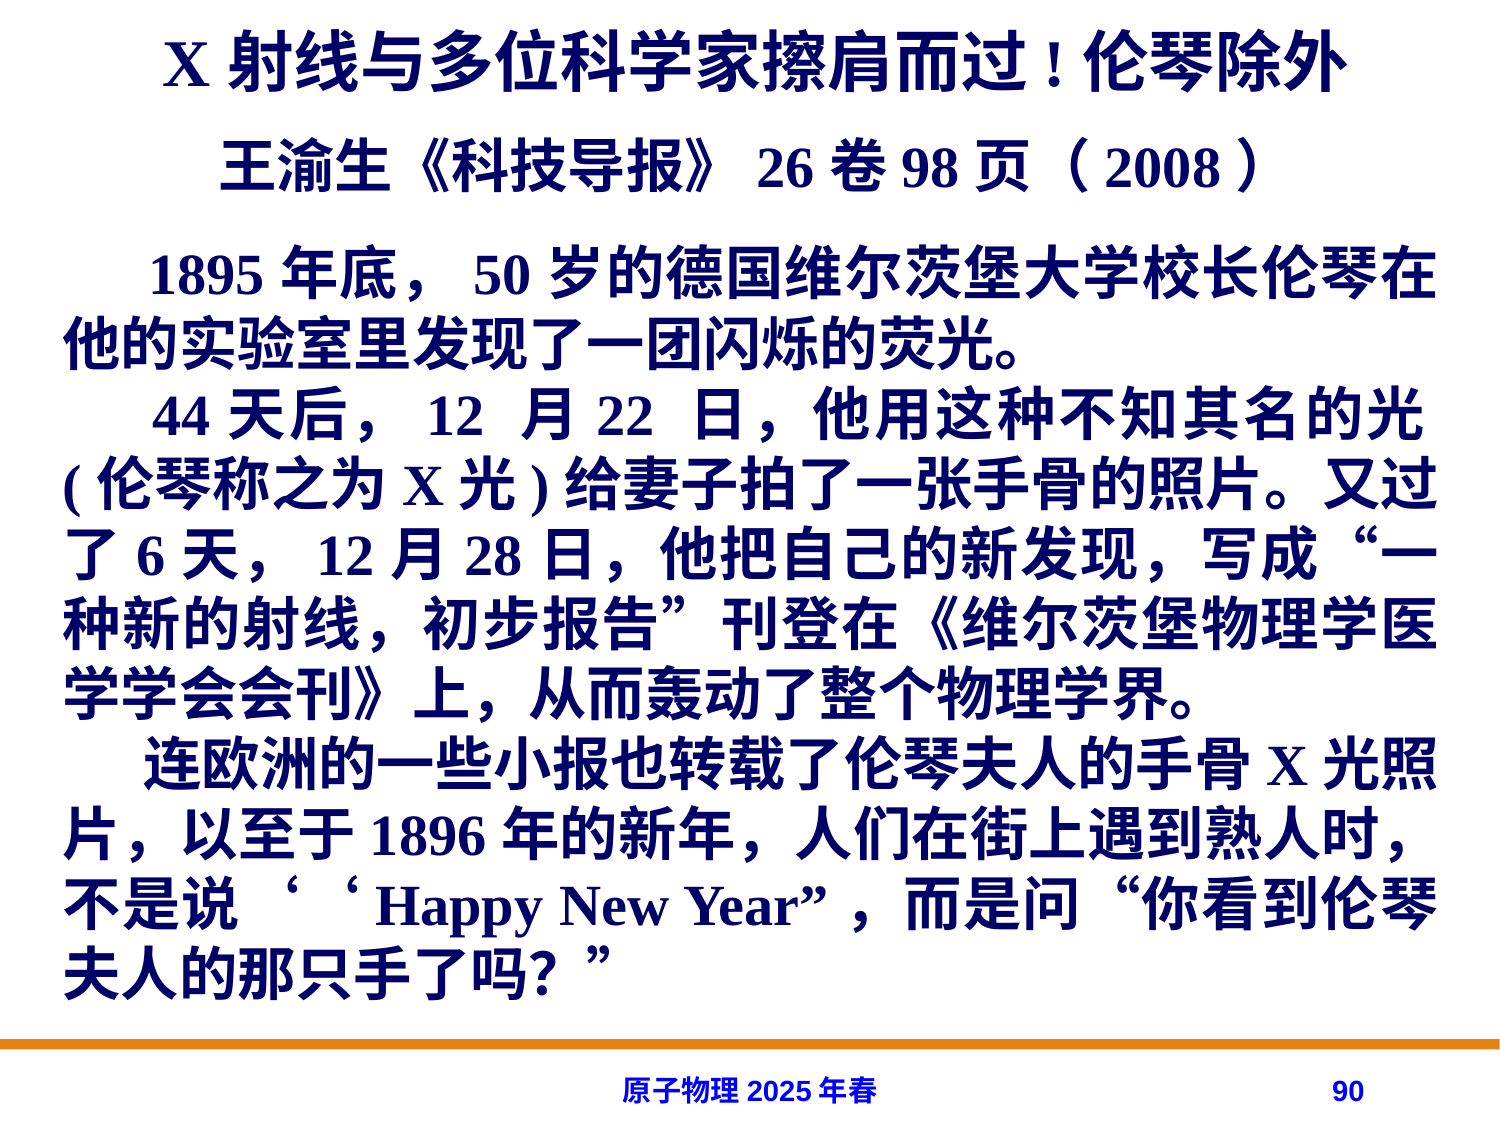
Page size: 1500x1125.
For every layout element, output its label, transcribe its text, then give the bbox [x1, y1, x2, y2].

text_box 1895年底，50岁的德国维尔茨堡大学校长伦琴在他的实验室里发现了一团闪烁的荧光。 44天后，12 月22 日，他用这种不知其名的光(伦琴称之为X光)给妻子拍了一张手骨的照片。又过了6天，12月28日，他把自己的新发现，写成“一种新的射线，初步报告”刊登在《维尔茨堡物理学医学学会会刊》上，从而轰动了整个物理学界。 连欧洲的一些小报也转载了伦琴夫人的手骨X光照片，以至于1896年的新年，人们在街上遇到熟人时，不是说‘‘Happy New Year”，而是问“你看到伦琴夫人的那只手了吗？” [47, 224, 1454, 1015]
text_box X射线与多位科学家擦肩而过!伦琴除外 王渝生《科技导报》26卷98页（2008） [53, 12, 1459, 207]
footer 原子物理2025年春 [453, 1059, 1047, 1120]
slide_number 90 [1218, 1059, 1380, 1120]
